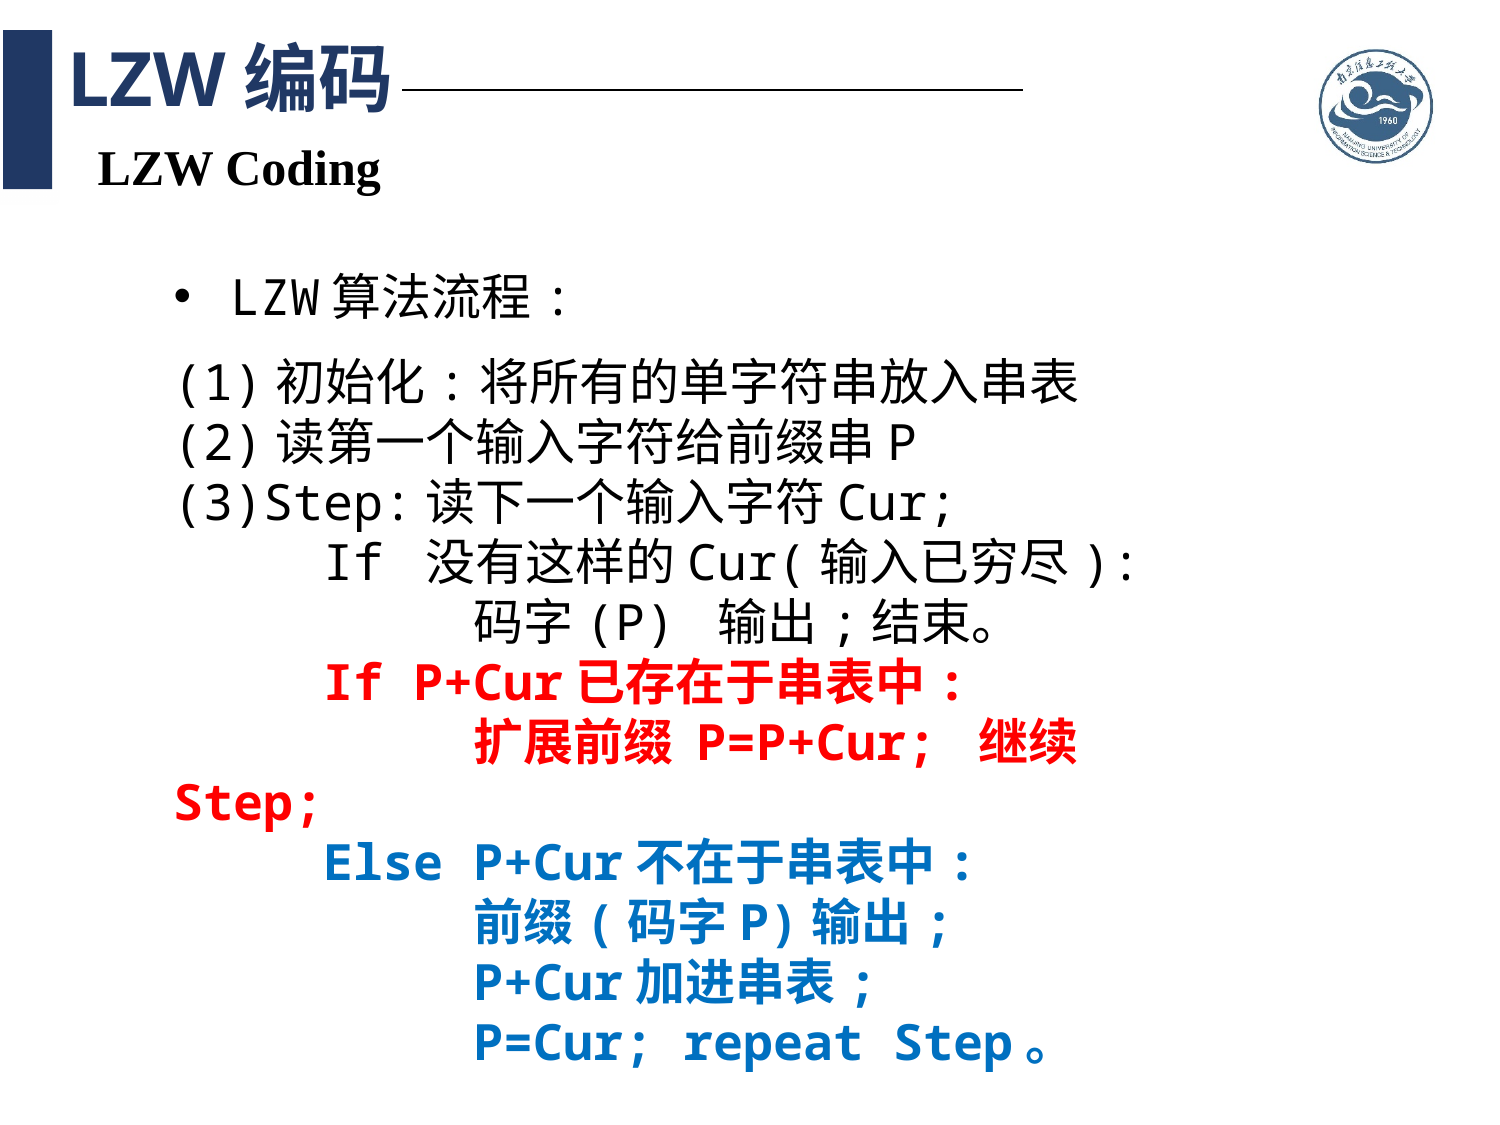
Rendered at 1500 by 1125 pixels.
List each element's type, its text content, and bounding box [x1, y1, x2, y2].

text_box LZW Coding [82, 102, 1304, 236]
text_box LZW算法流程: (1)初始化:将所有的单字符串放入串表 (2)读第一个输入字符给前缀串P (3)Step:读下一个输入字符Cur; If 没有这样的Cur(输入已穷尽): 码字(P) 输出;结束。 If P+Cur已存在于串表中: 扩展前缀 P=P+Cur; 继续Step; Else P+Cur不在于串表中: 前缀(码字P)输出; P+Cur加进串表; P=Cur; repeat Step。 [158, 258, 1251, 1078]
text_box LZW编码 [52, 16, 501, 148]
picture [1303, 34, 1447, 175]
text_box [2, 29, 53, 190]
